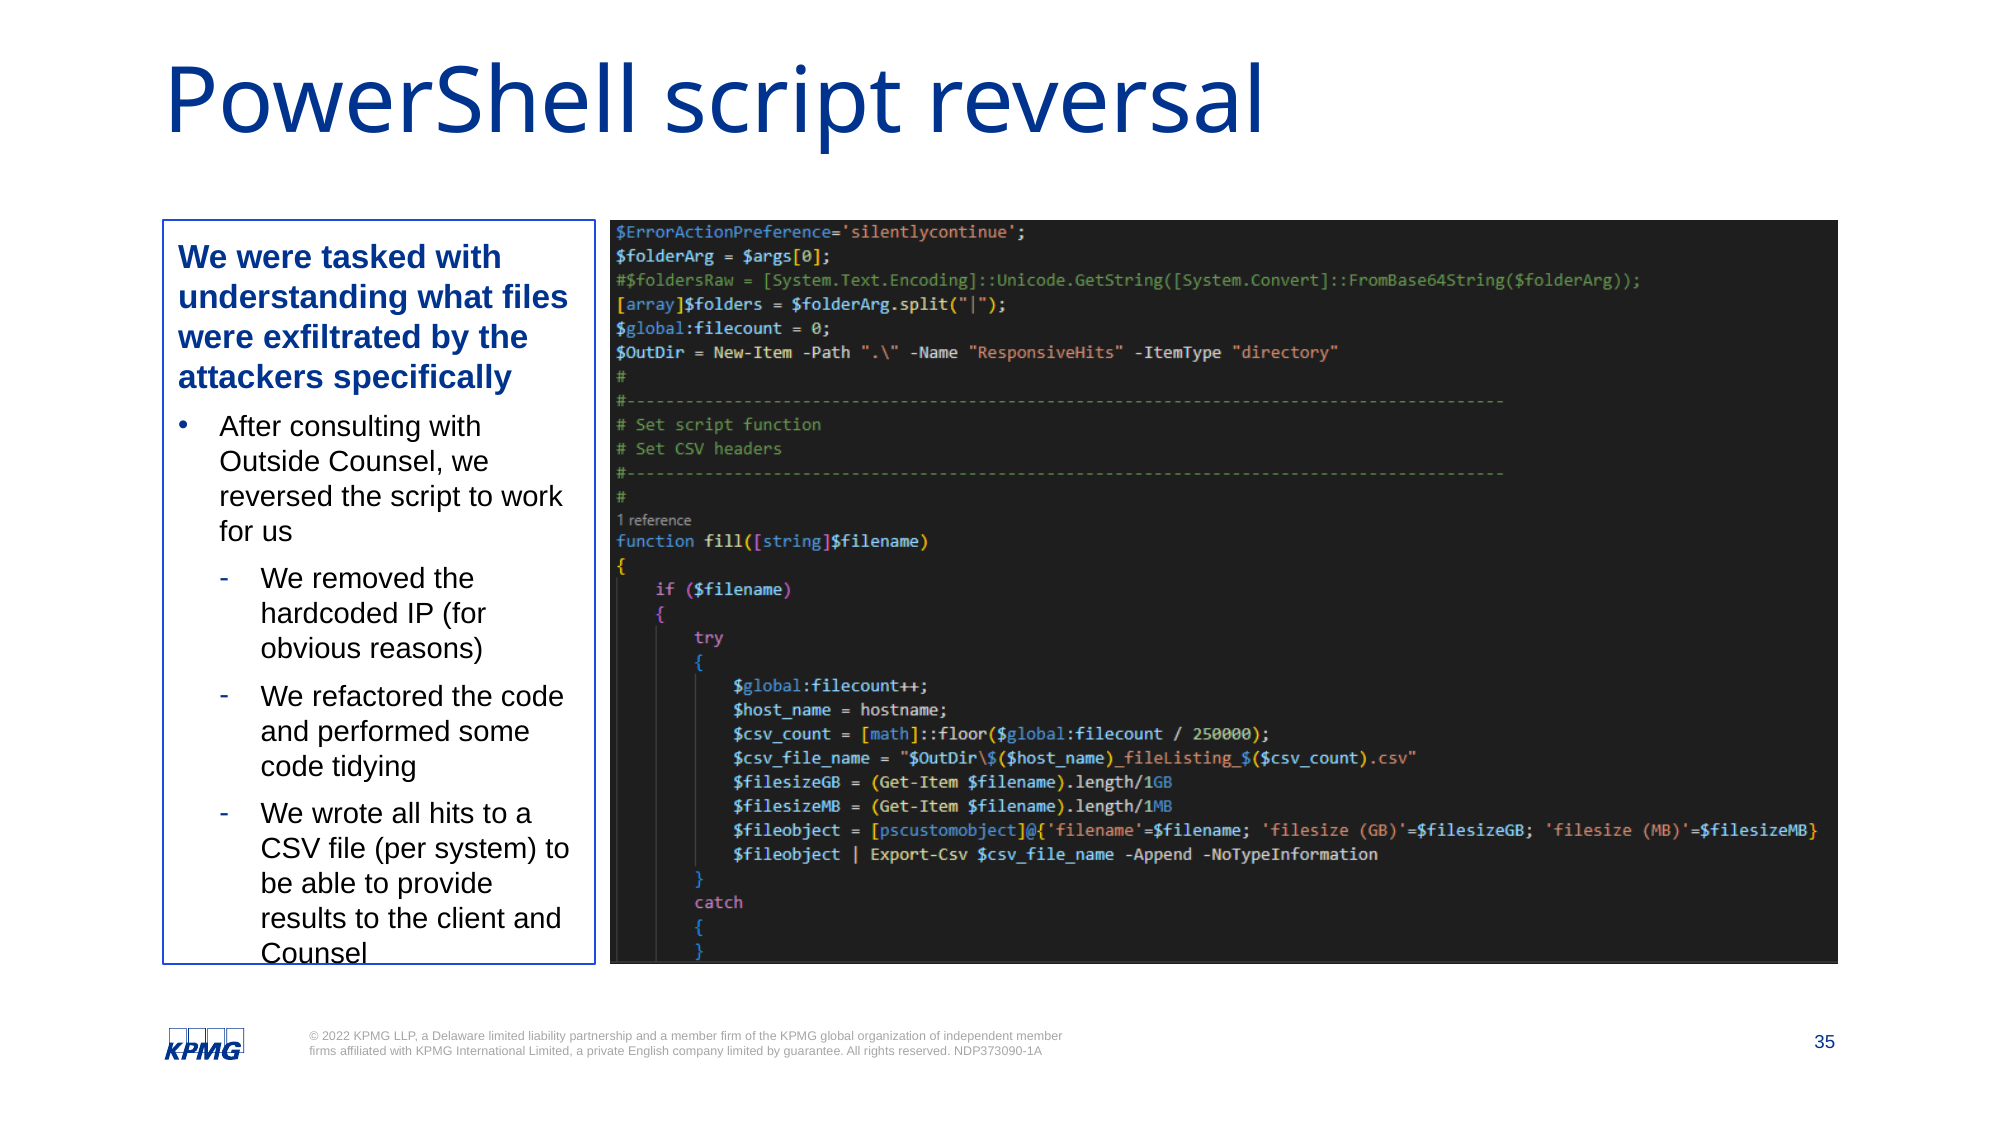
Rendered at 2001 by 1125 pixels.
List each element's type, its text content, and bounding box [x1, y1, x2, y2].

picture [610, 220, 1838, 964]
title PowerShell script reversal [163, 70, 1838, 159]
text_box We were tasked with understanding what files were exfiltrated by the attackers specifically After consulting with Outside Counsel, we reversed the script to work for us We removed the hardcoded IP (for obvious reasons) We refactored the code and performed some code tidying We wrote all hits to a CSV file (per system) to be able to provide results to the client and Counsel [163, 220, 596, 964]
